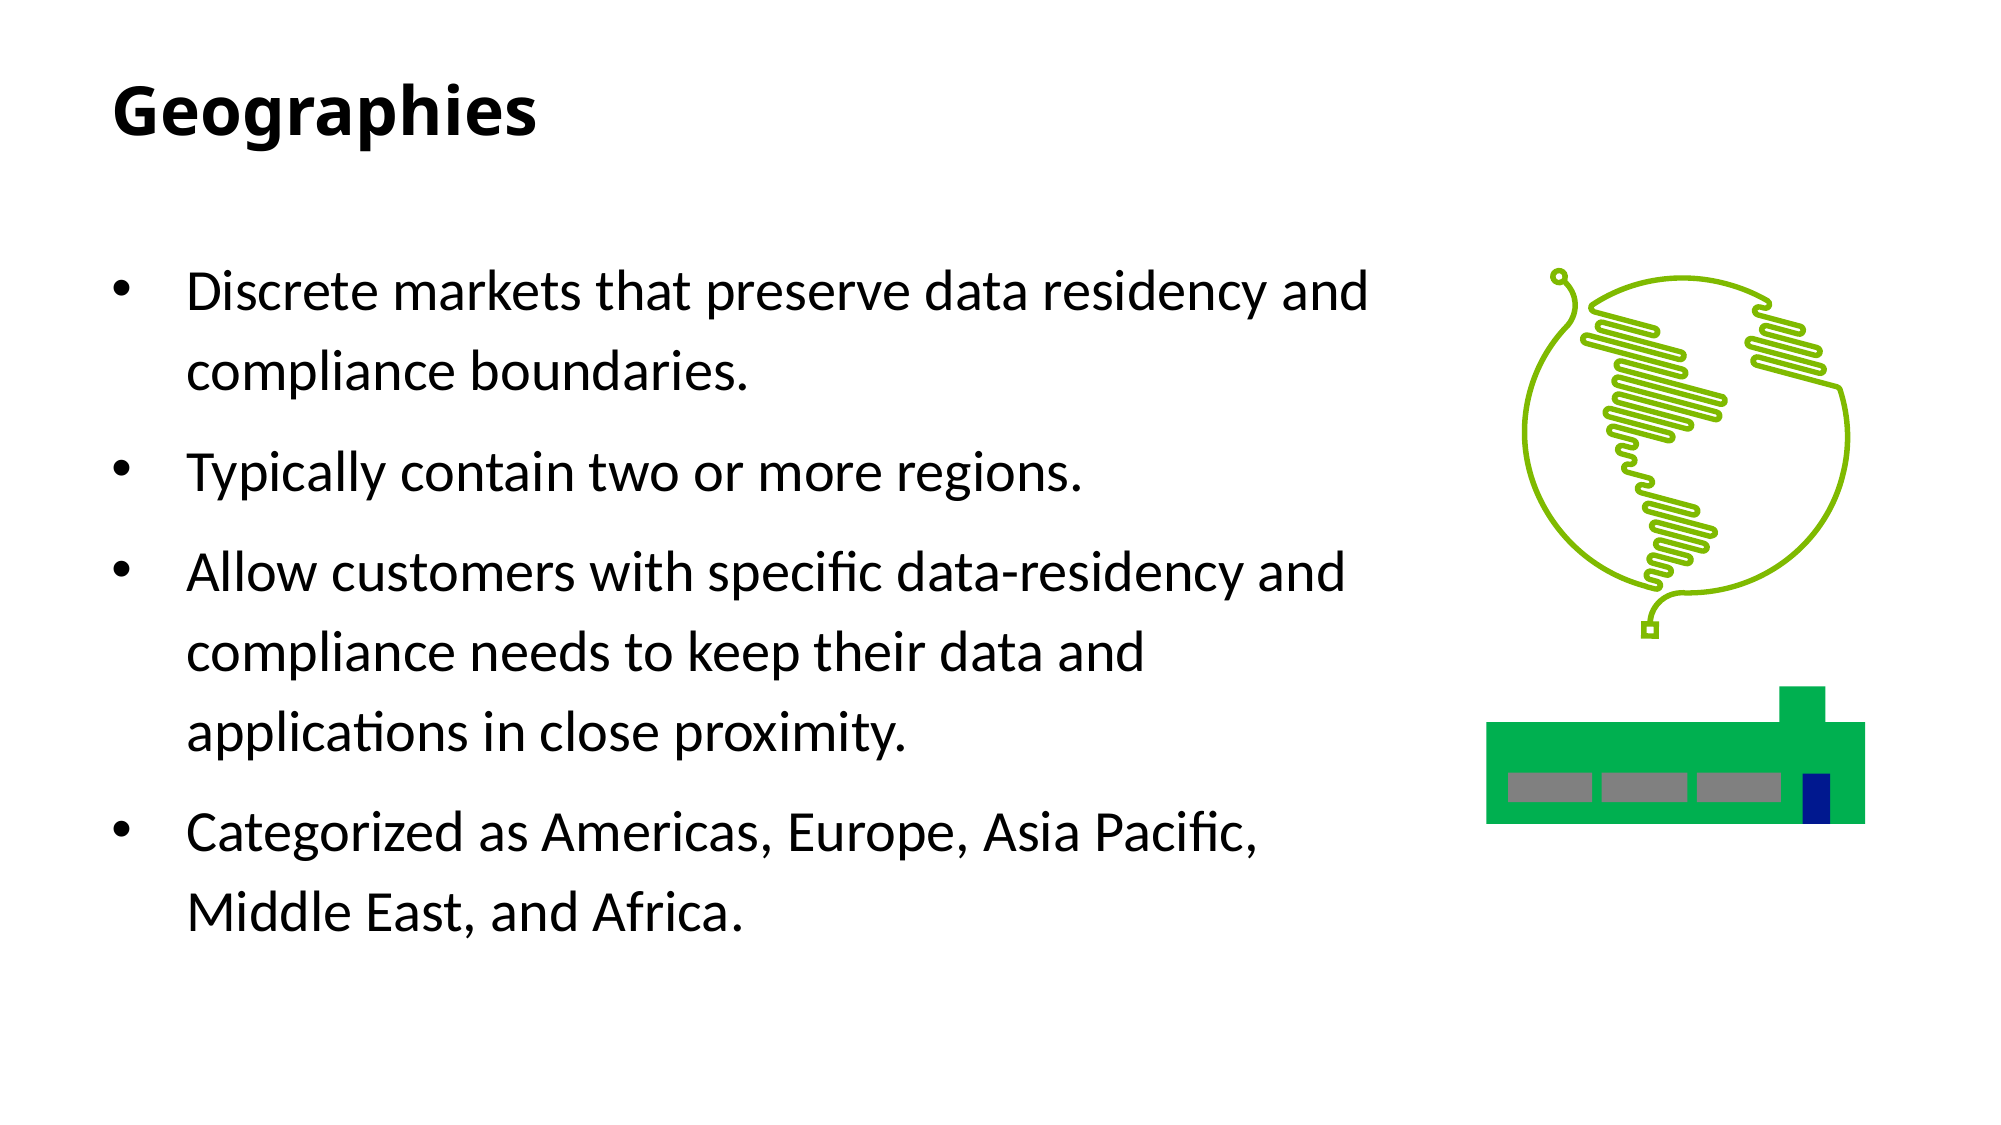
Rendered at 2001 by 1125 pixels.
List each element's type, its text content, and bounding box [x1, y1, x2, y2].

title Geographies [96, 67, 554, 159]
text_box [1486, 273, 1866, 824]
list Discrete markets that preserve data residency and compliance boundaries. Typically contain two or more regions. Allow customers with specific data-residency and compliance needs to keep their data and applications in close proximity. Categorized as Americas, Europe, Asia Pacific, Middle East, and Africa. [96, 235, 1404, 930]
